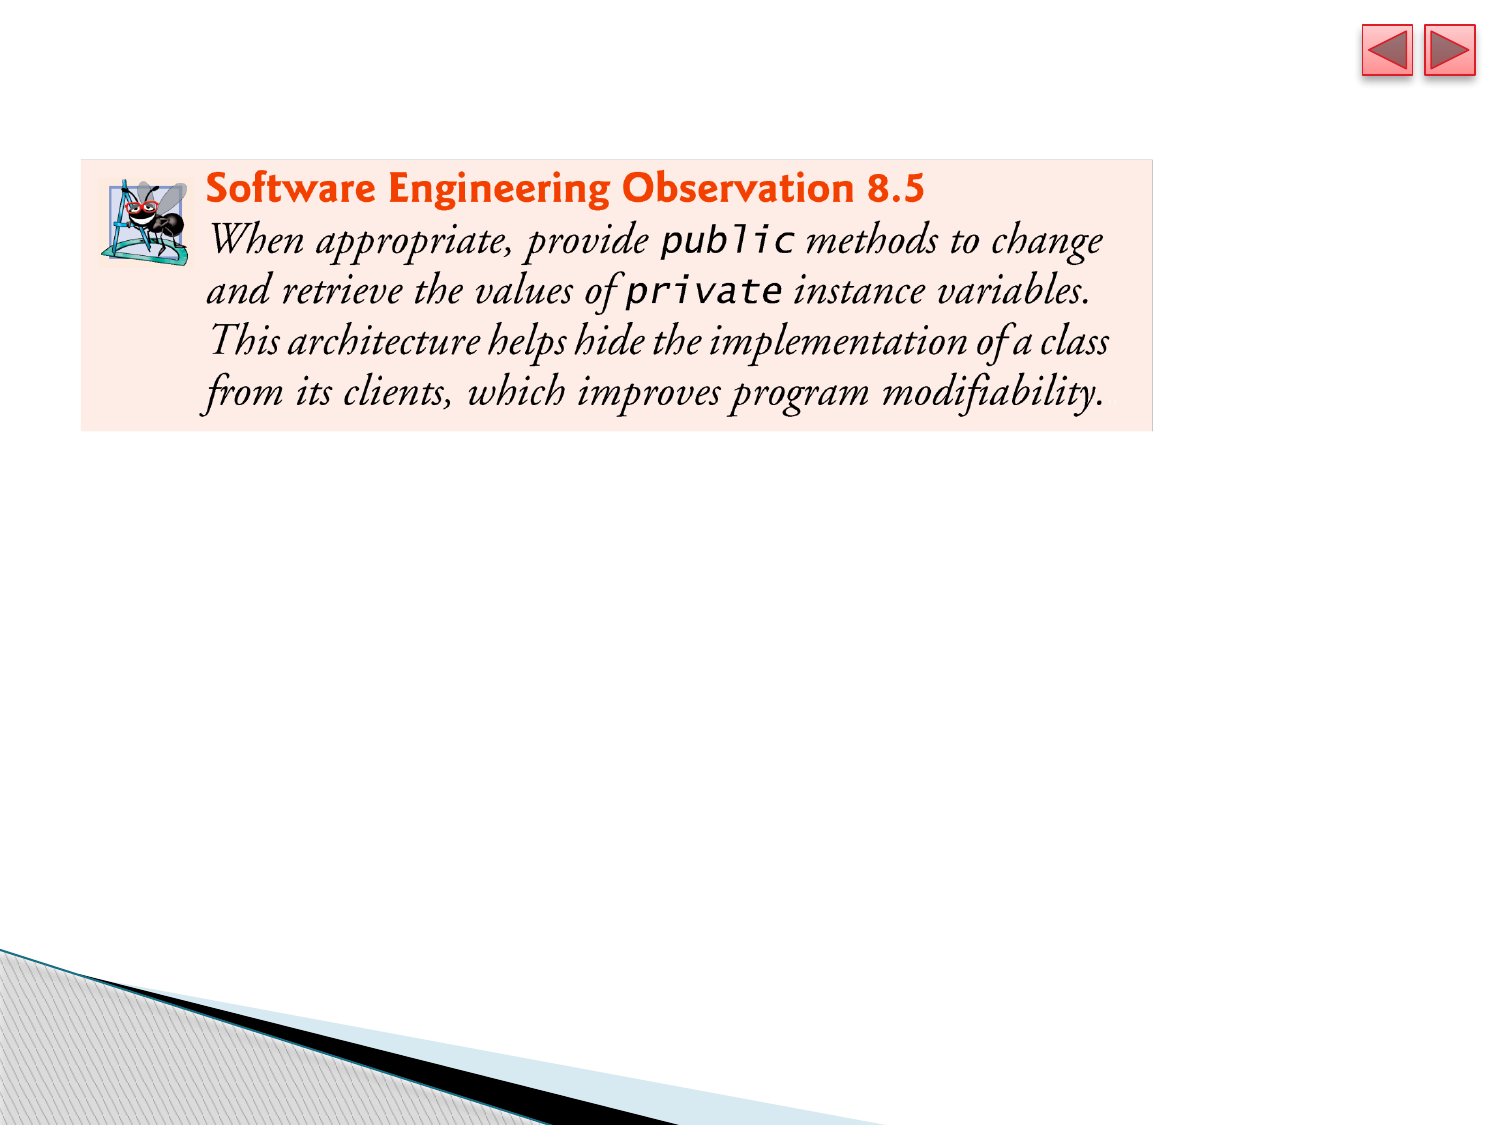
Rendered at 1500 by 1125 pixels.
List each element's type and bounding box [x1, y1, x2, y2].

picture [0, 106, 1500, 1018]
